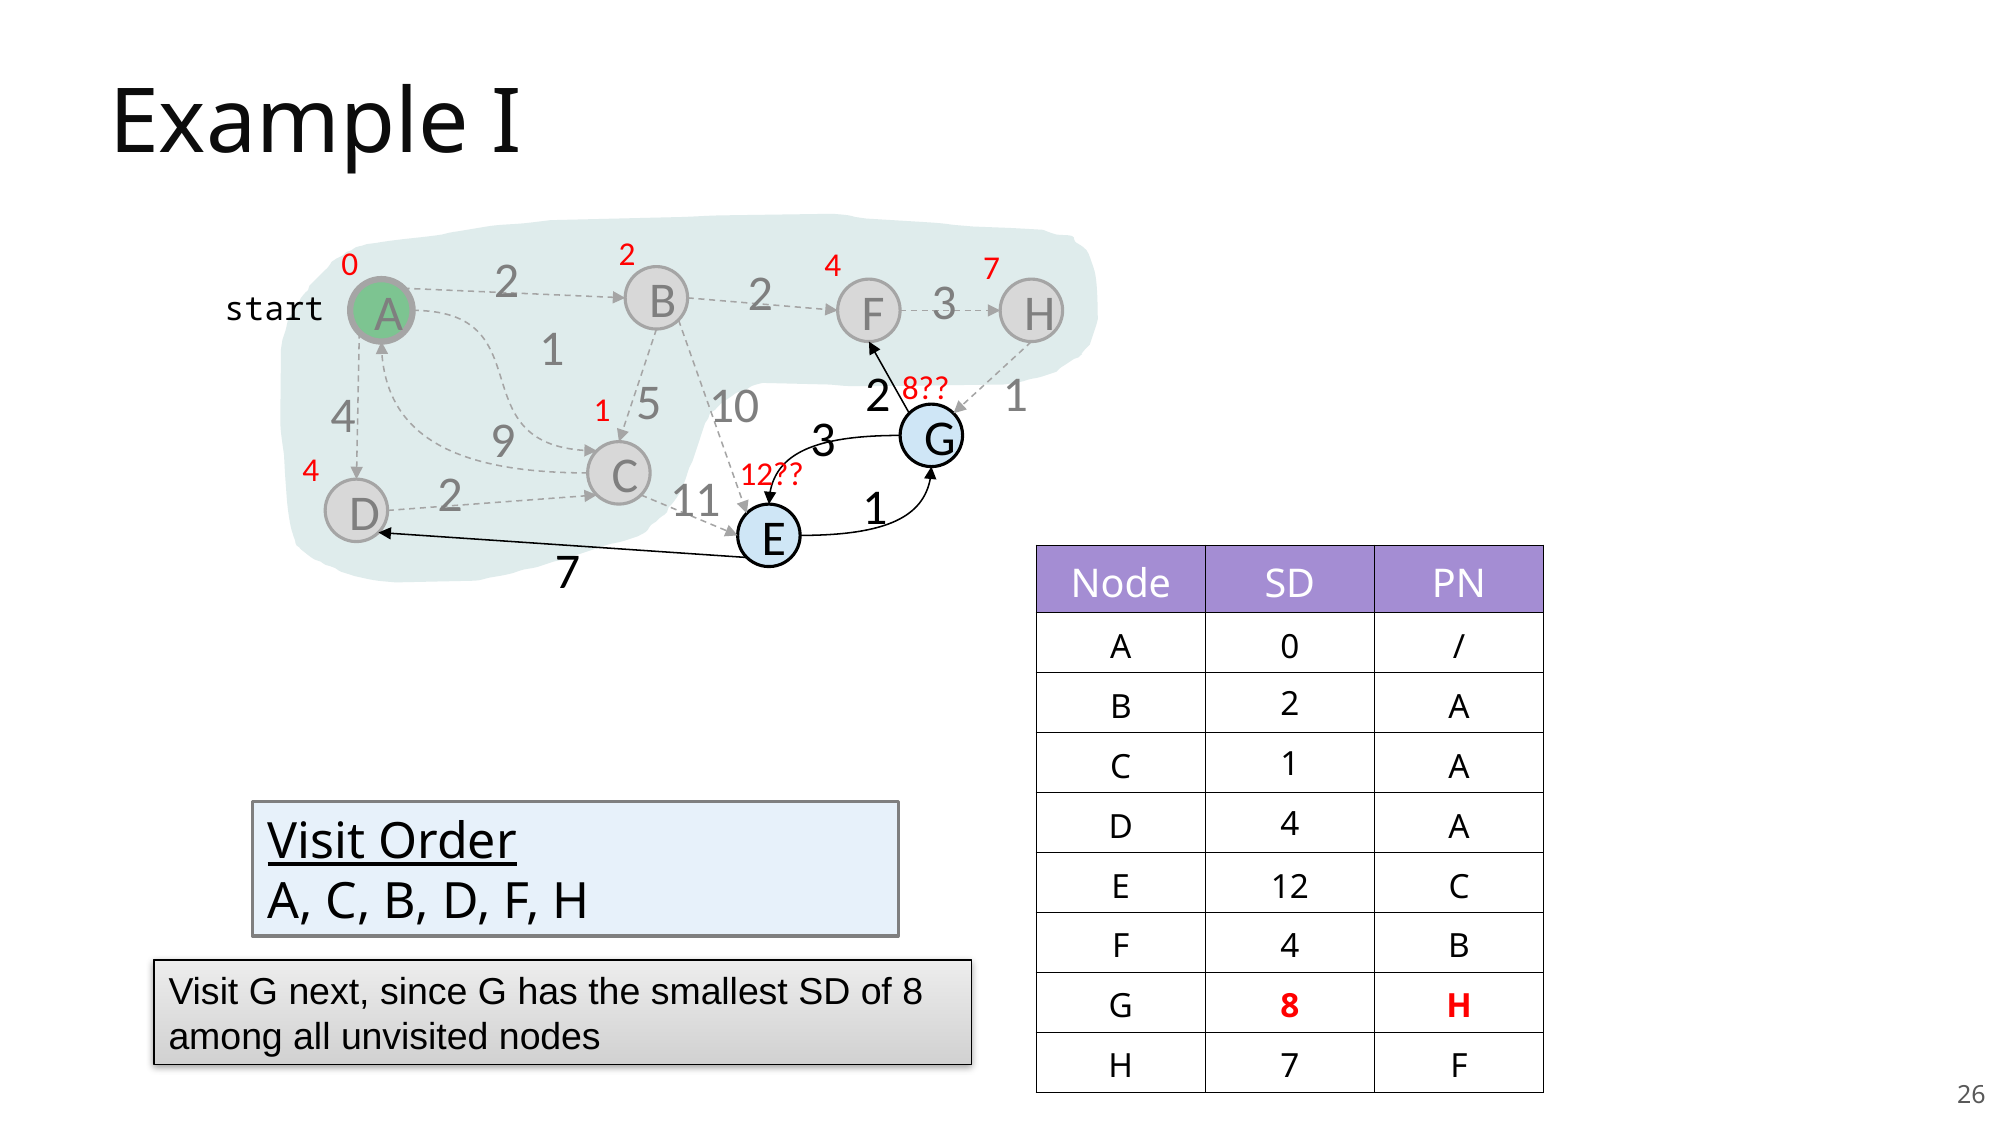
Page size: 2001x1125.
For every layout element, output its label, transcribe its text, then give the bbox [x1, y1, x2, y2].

table_cell F [1037, 913, 1205, 972]
table_cell B [1037, 673, 1205, 732]
table_cell H [1375, 973, 1543, 1032]
text_box start [186, 267, 281, 346]
table_cell 7 [1206, 1033, 1374, 1092]
table_cell 4 [1206, 793, 1374, 852]
table_cell 1 [1206, 733, 1374, 792]
table_cell C [1037, 733, 1205, 792]
table_cell 2 [1206, 673, 1374, 732]
table_cell G [1037, 973, 1205, 1032]
table_cell / [1375, 613, 1543, 672]
table_cell D [1037, 793, 1205, 852]
table_cell B [1375, 913, 1543, 972]
table_cell 12 [1206, 853, 1374, 912]
table_cell C [1375, 853, 1543, 912]
text_box Visit Order A, C, B, D, F, H [252, 801, 899, 937]
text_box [286, 224, 1063, 608]
table_cell A [1037, 613, 1205, 672]
text_box [1067, 235, 1098, 364]
table_cell F [1375, 1033, 1543, 1092]
table_cell 8 [1206, 973, 1374, 1032]
table_cell A [1375, 673, 1543, 732]
title Example I [94, 43, 1930, 210]
table_cell E [1037, 853, 1205, 912]
table_cell 4 [1206, 913, 1374, 972]
table_cell A [1375, 733, 1543, 792]
text_box Visit G next, since G has the smallest SD of 8 among all unvisited nodes [153, 959, 972, 1065]
table_header PN [1375, 546, 1543, 612]
table_cell A [1375, 793, 1543, 852]
table_header Node [1064, 546, 1205, 612]
text_box [535, 213, 924, 222]
table_cell 0 [1206, 613, 1374, 672]
table_header SD [1206, 546, 1374, 612]
table_cell H [1037, 1033, 1205, 1092]
